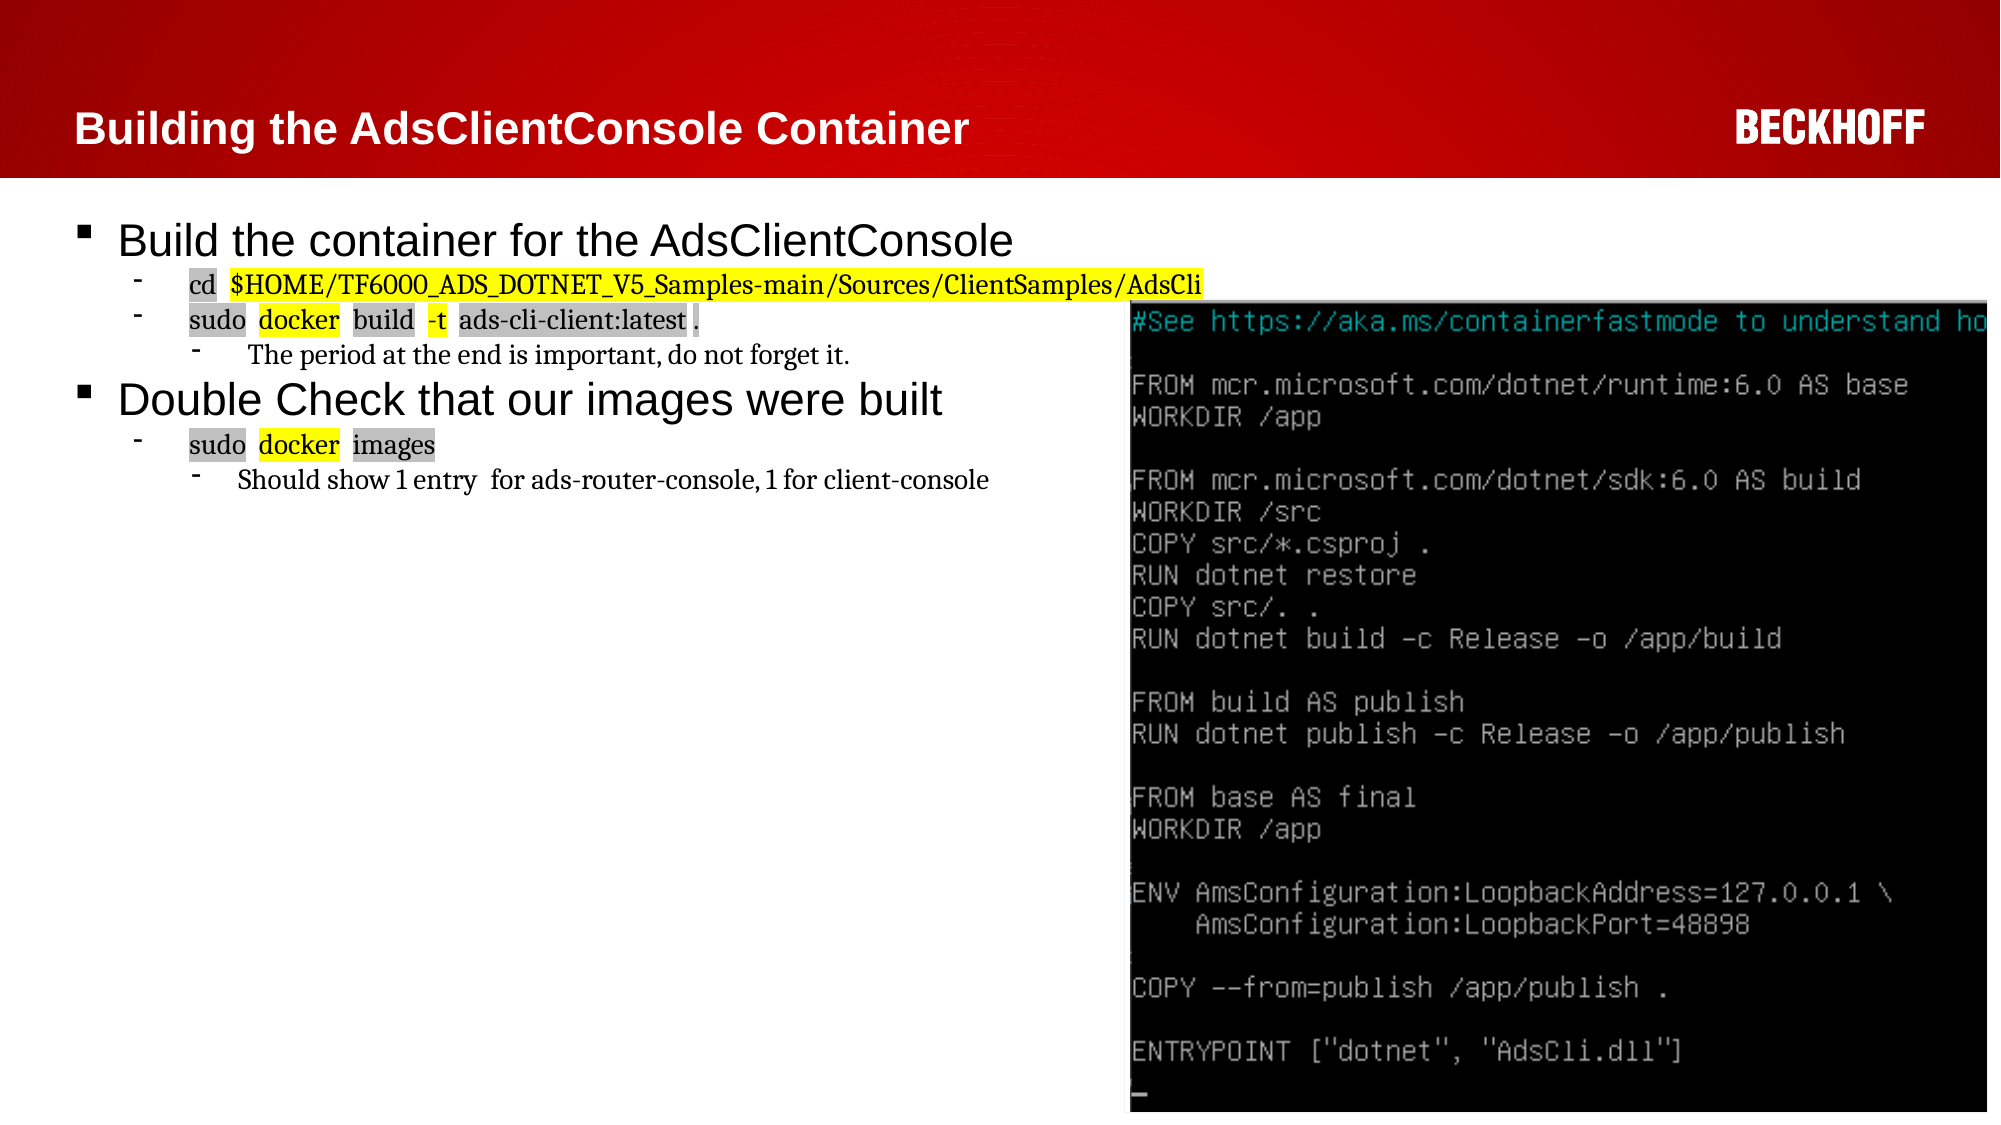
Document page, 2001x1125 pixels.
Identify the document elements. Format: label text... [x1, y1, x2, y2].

list Build the container for the AdsClientConsole cd $HOME/TF6000_ADS_DOTNET_V5_Samples-main/Sources/ClientSamples/AdsCli sudo docker build -t ads-cli-client:latest . The period at the end is important, do not forget it. Double Check that our images were built sudo docker images Should show 1 entry for ads-router-console, 1 for client-console [0, 178, 1275, 1054]
picture [1124, 299, 1988, 1113]
picture [1727, 98, 1934, 155]
title Building the AdsClientConsole Container [0, 73, 1663, 178]
